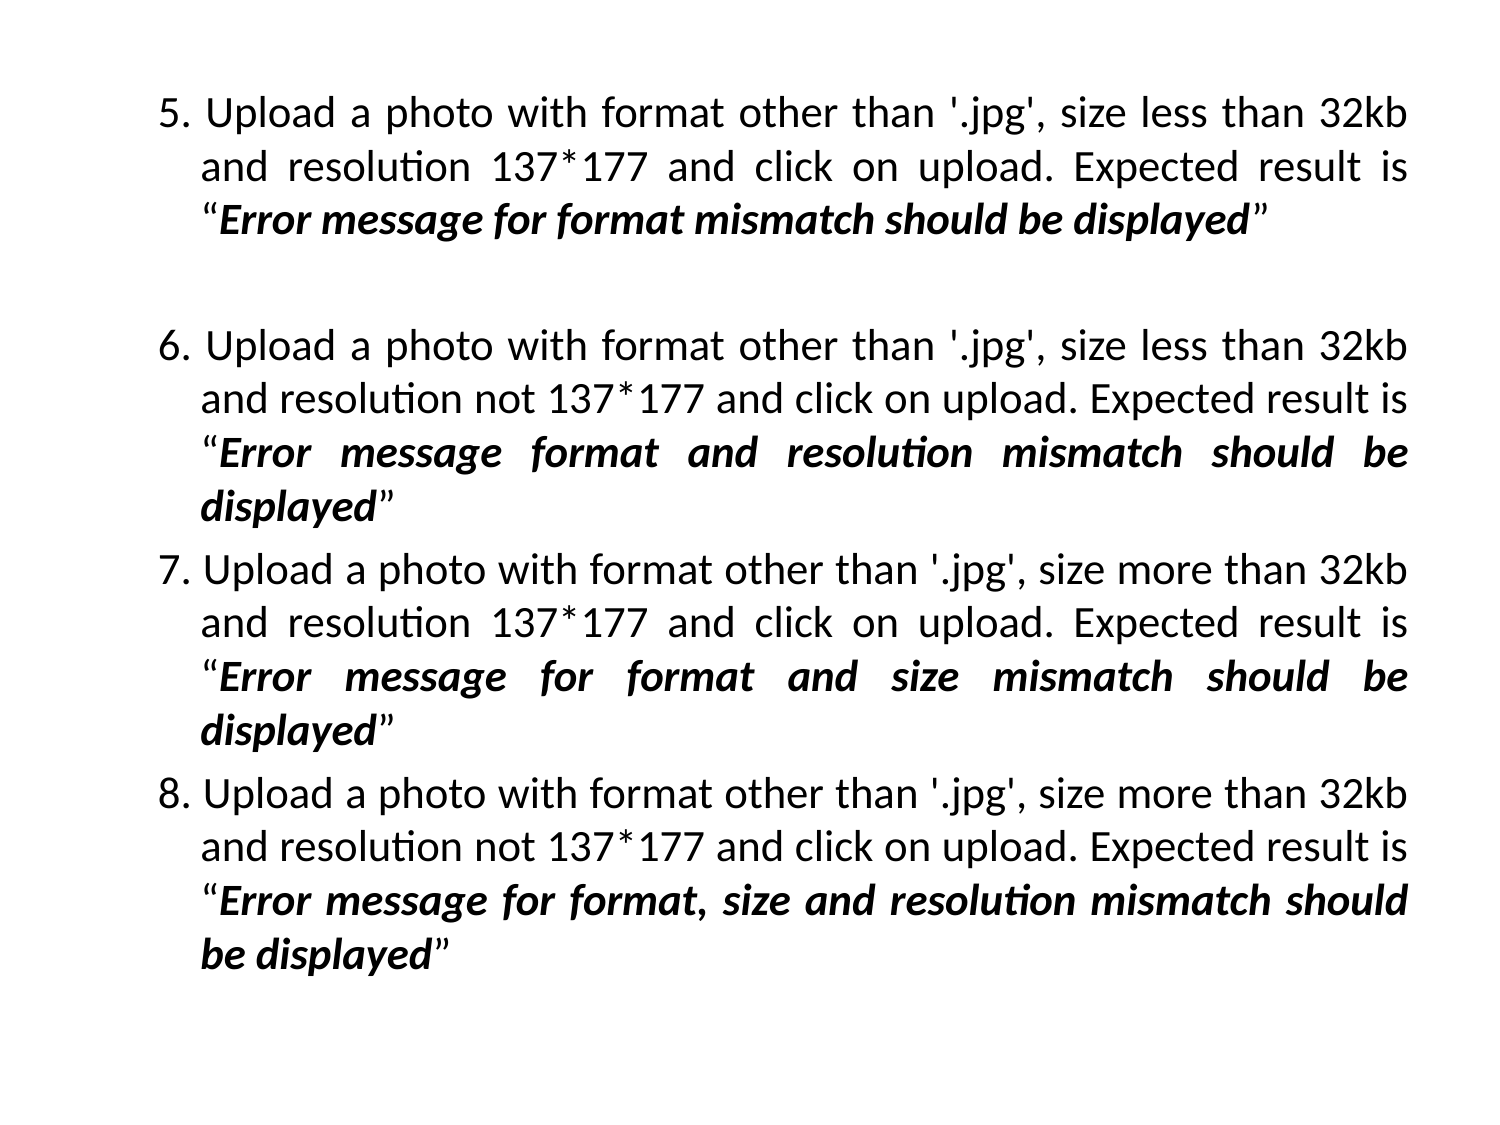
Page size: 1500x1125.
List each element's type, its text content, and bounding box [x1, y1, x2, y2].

list 5. Upload a photo with format other than '.jpg', size less than 32kb and resolution 137*177 and click on upload. Expected result is “Error message for format mismatch should be displayed” 6. Upload a photo with format other than '.jpg', size less than 32kb and resolution not 137*177 and click on upload. Expected result is “Error message format and resolution mismatch should be displayed” 7. Upload a photo with format other than '.jpg', size more than 32kb and resolution 137*177 and click on upload. Expected result is “Error message for format and size mismatch should be displayed” 8. Upload a photo with format other than '.jpg', size more than 32kb and resolution not 137*177 and click on upload. Expected result is “Error message for format, size and resolution mismatch should be displayed” [75, 75, 1425, 1005]
